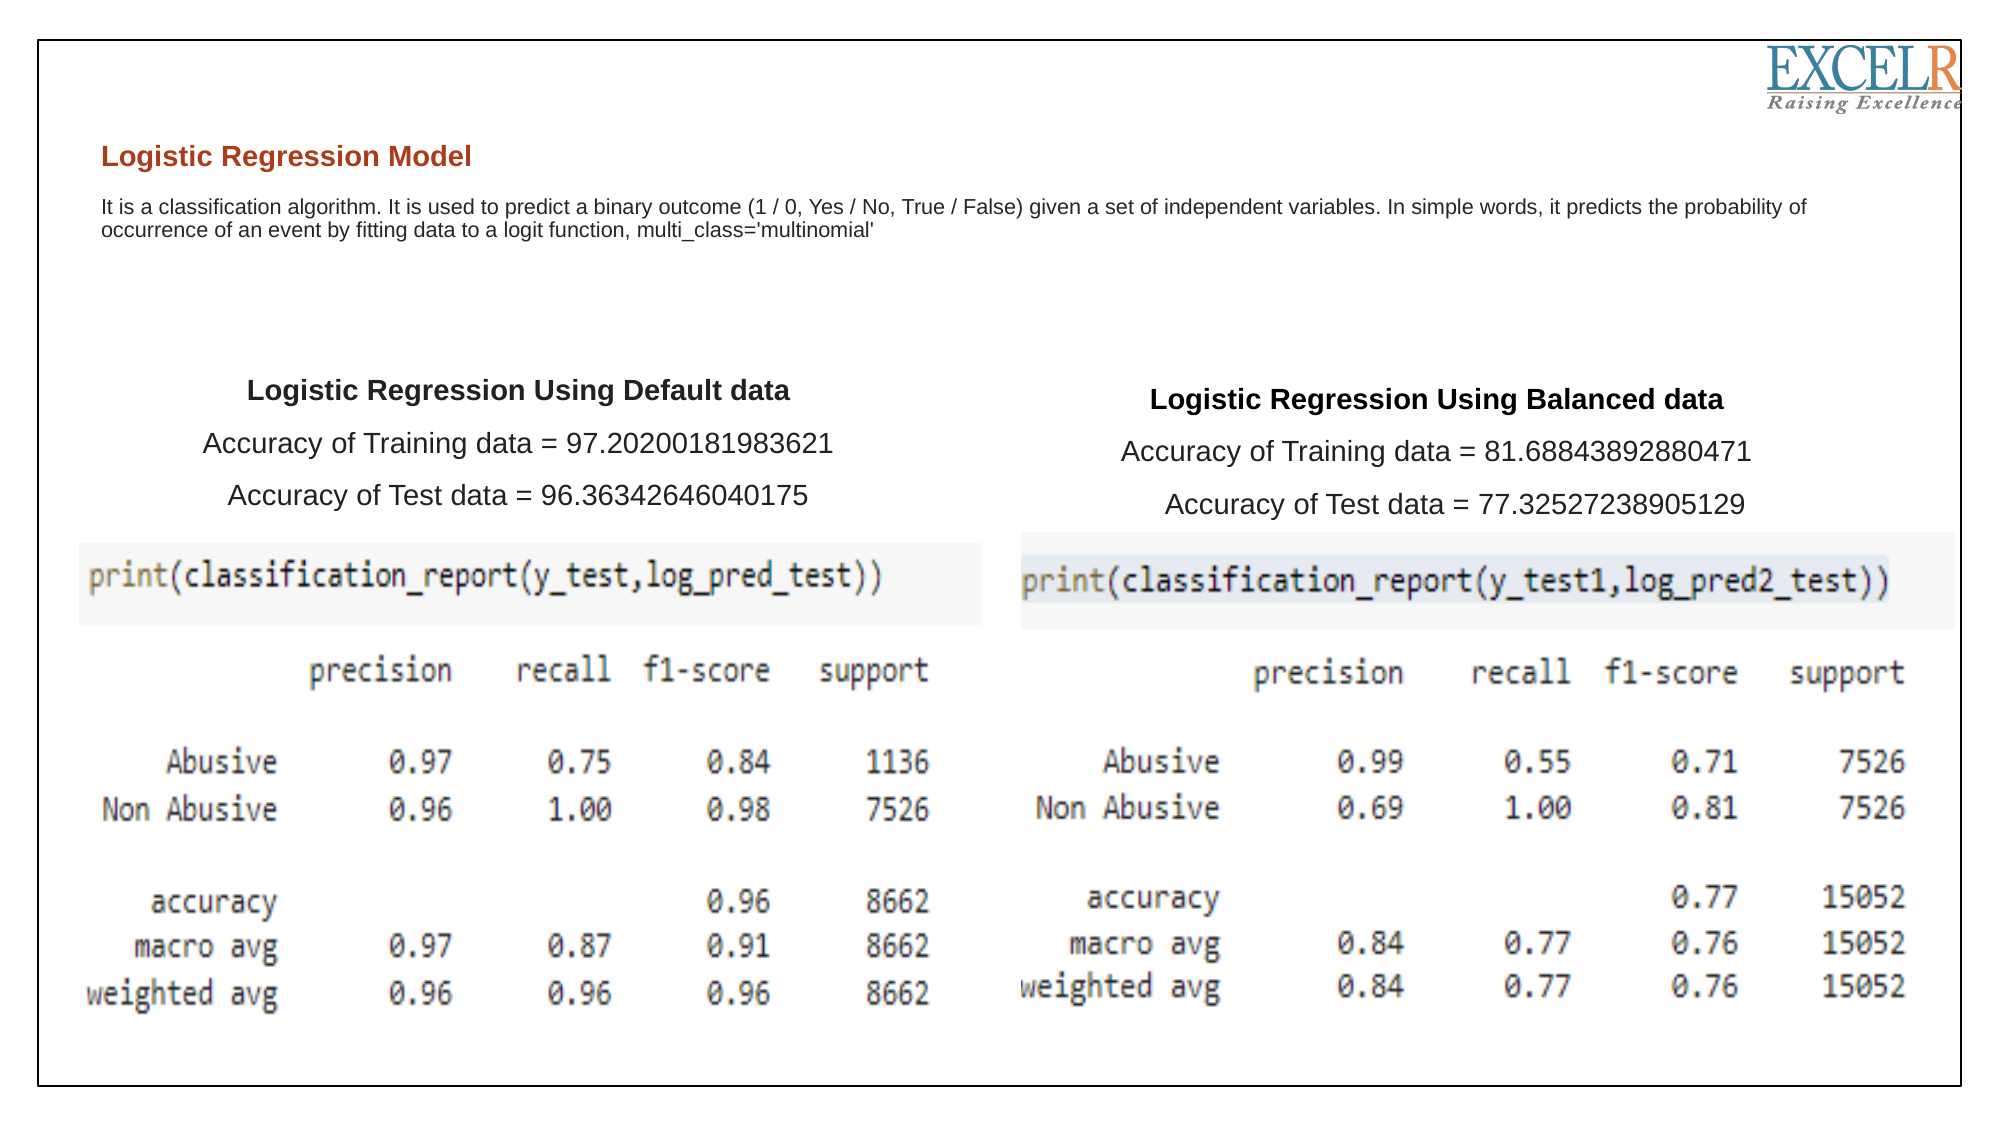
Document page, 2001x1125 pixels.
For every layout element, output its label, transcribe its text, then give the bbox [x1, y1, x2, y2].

picture [1021, 532, 1955, 1073]
picture [79, 542, 981, 1056]
picture [1766, 45, 1963, 114]
title Logistic Regression Model It is a classification algorithm. It is used to predict a binary outcome (1 / 0, Yes / No, True / False) given a set of independent variables. In simple words, it predicts the probability of occurrence of an event by fitting data to a logit function, multi_class='multinomial' [86, 69, 1914, 308]
list Logistic Regression Using Balanced data Accuracy of Training data = 81.68843892880471 Accuracy of Test data = 77.32527238905129 [1028, 360, 1809, 523]
list Logistic Regression Using Default data Accuracy of Training data = 97.20200181983621 Accuracy of Test data = 96.36342646040175 [79, 351, 921, 514]
